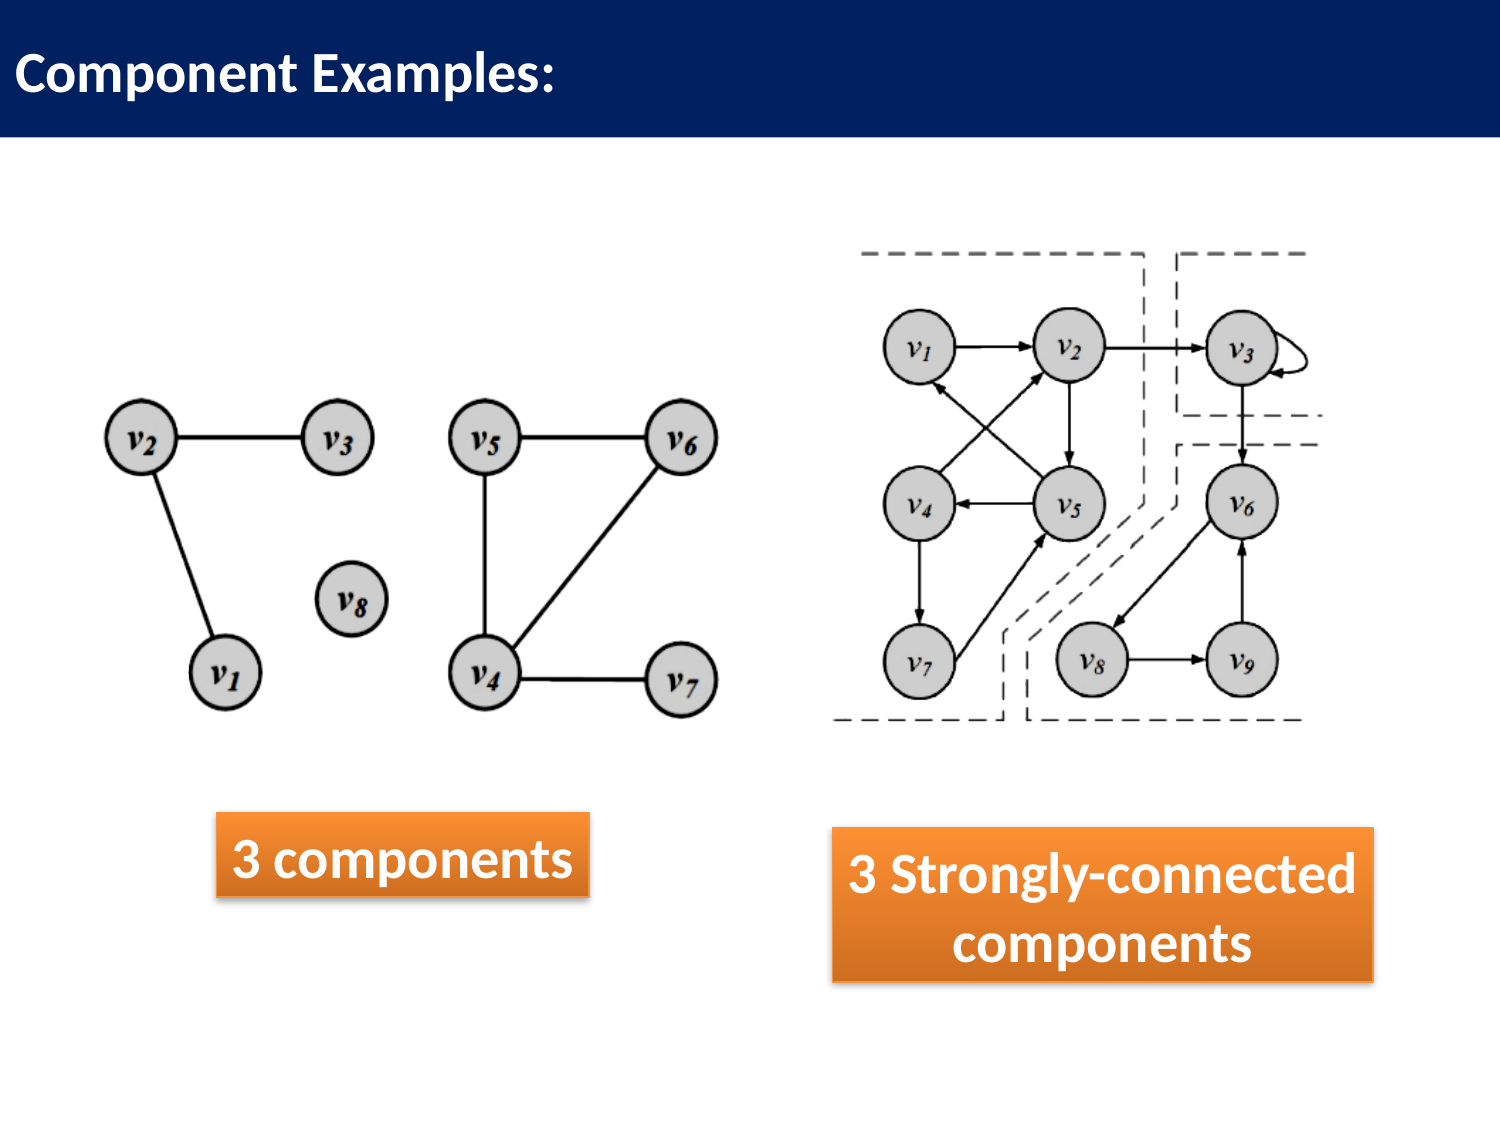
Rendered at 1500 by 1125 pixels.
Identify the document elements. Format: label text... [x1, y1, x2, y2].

text_box 3 Strongly-connected components [832, 827, 1374, 983]
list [49, 199, 1401, 743]
title Component Examples: [0, 0, 1500, 138]
text_box 3 components [216, 812, 590, 898]
